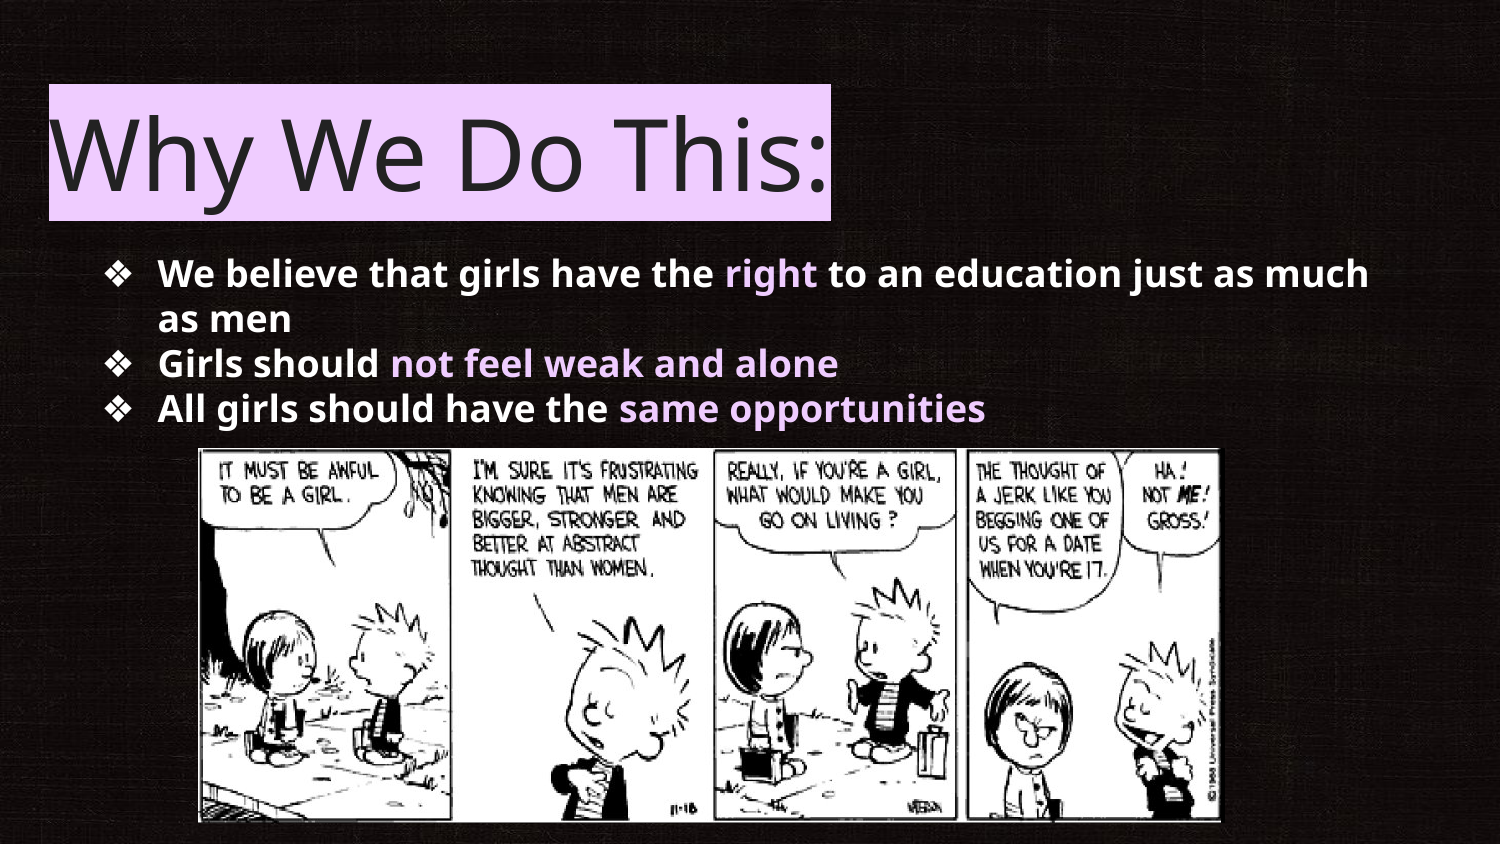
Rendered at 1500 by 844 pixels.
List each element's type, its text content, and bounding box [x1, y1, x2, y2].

title Why We Do This: [34, 36, 917, 227]
subtitle We believe that girls have the right to an education just as much as men Girls should not feel weak and alone All girls should have the same opportunities [67, 235, 1395, 764]
picture [0, 0, 1500, 844]
